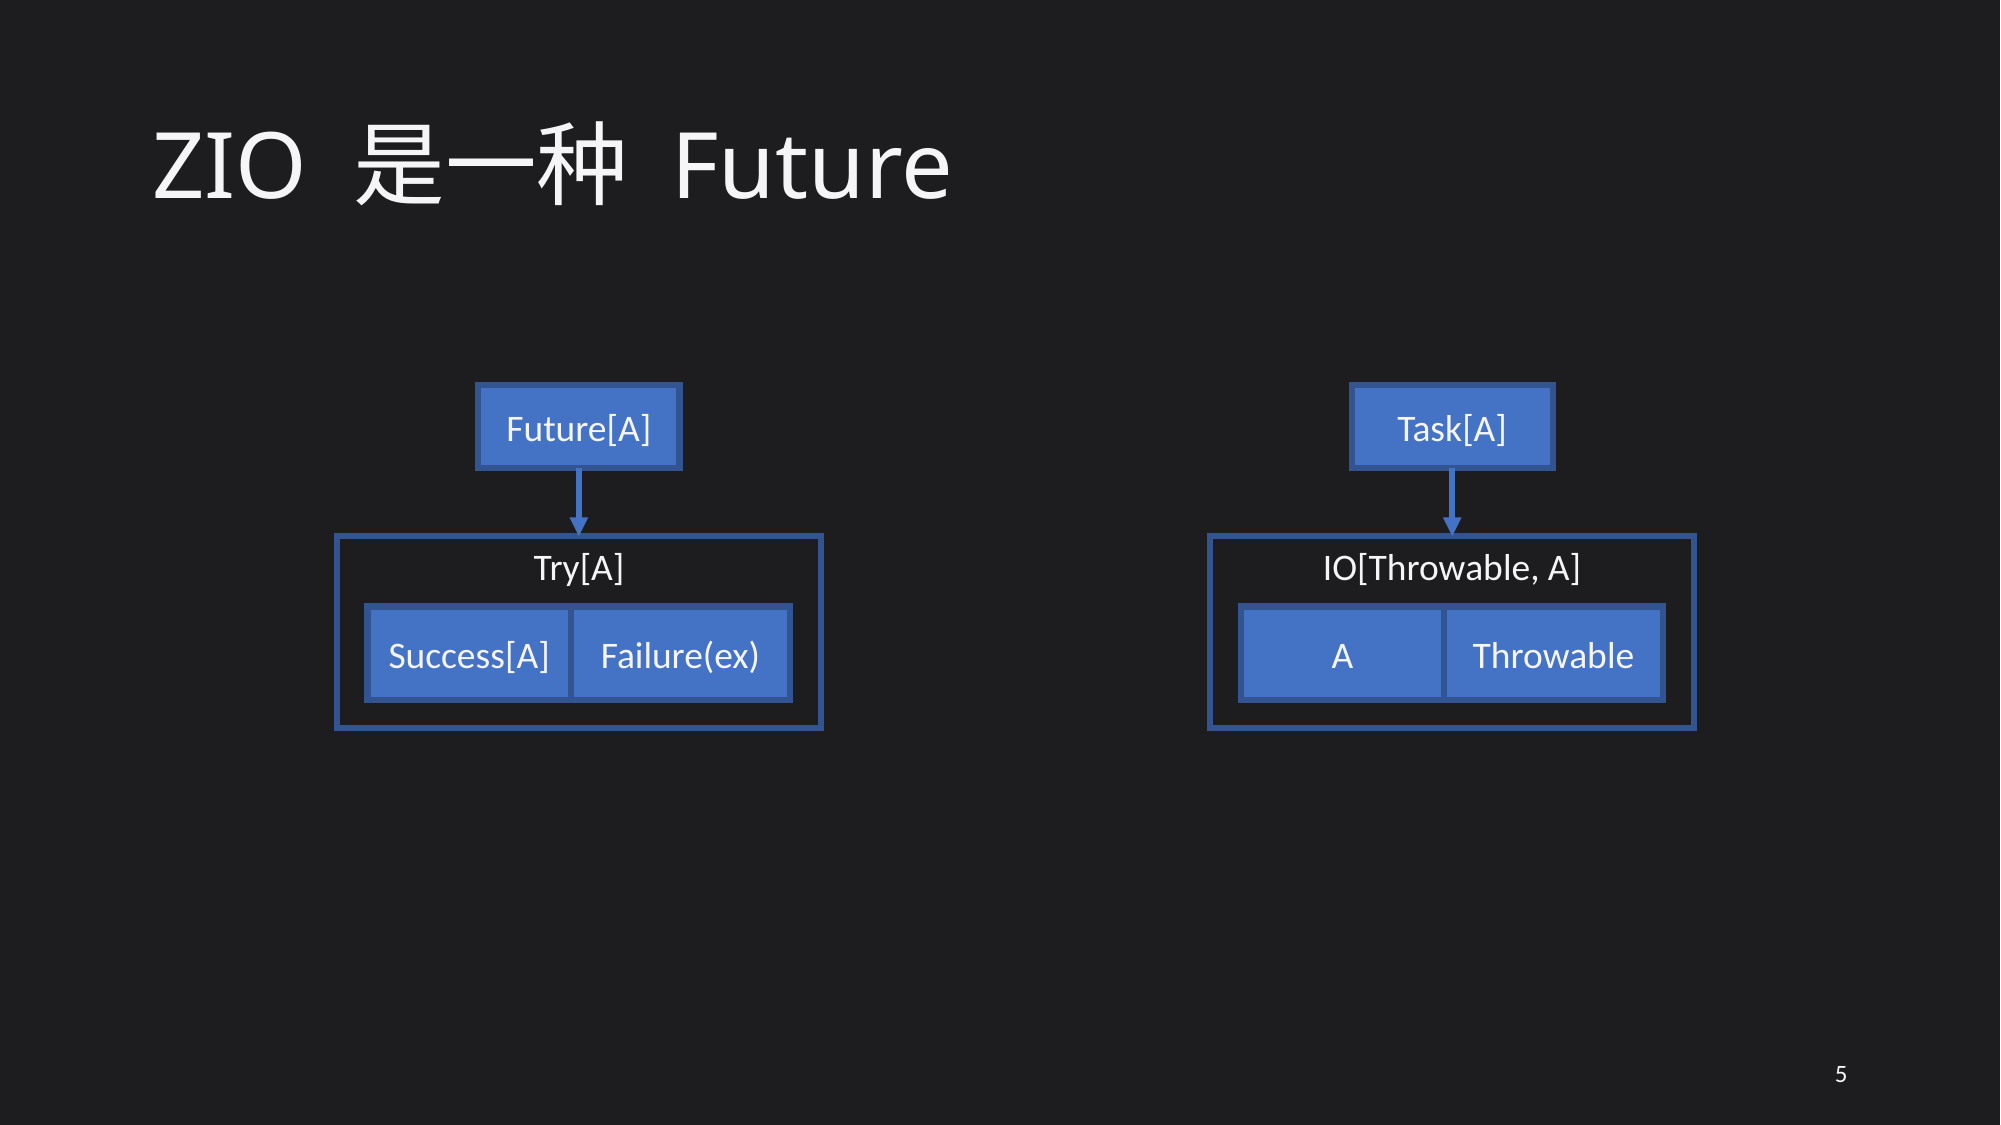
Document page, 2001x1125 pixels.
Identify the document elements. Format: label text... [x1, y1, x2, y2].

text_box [336, 536, 821, 729]
text_box Future[A] [477, 384, 681, 469]
slide_number 5 [1412, 1042, 1863, 1103]
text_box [1210, 536, 1695, 729]
title ZIO 是一种 Future [137, 59, 1863, 278]
text_box Task[A] [1351, 384, 1554, 469]
